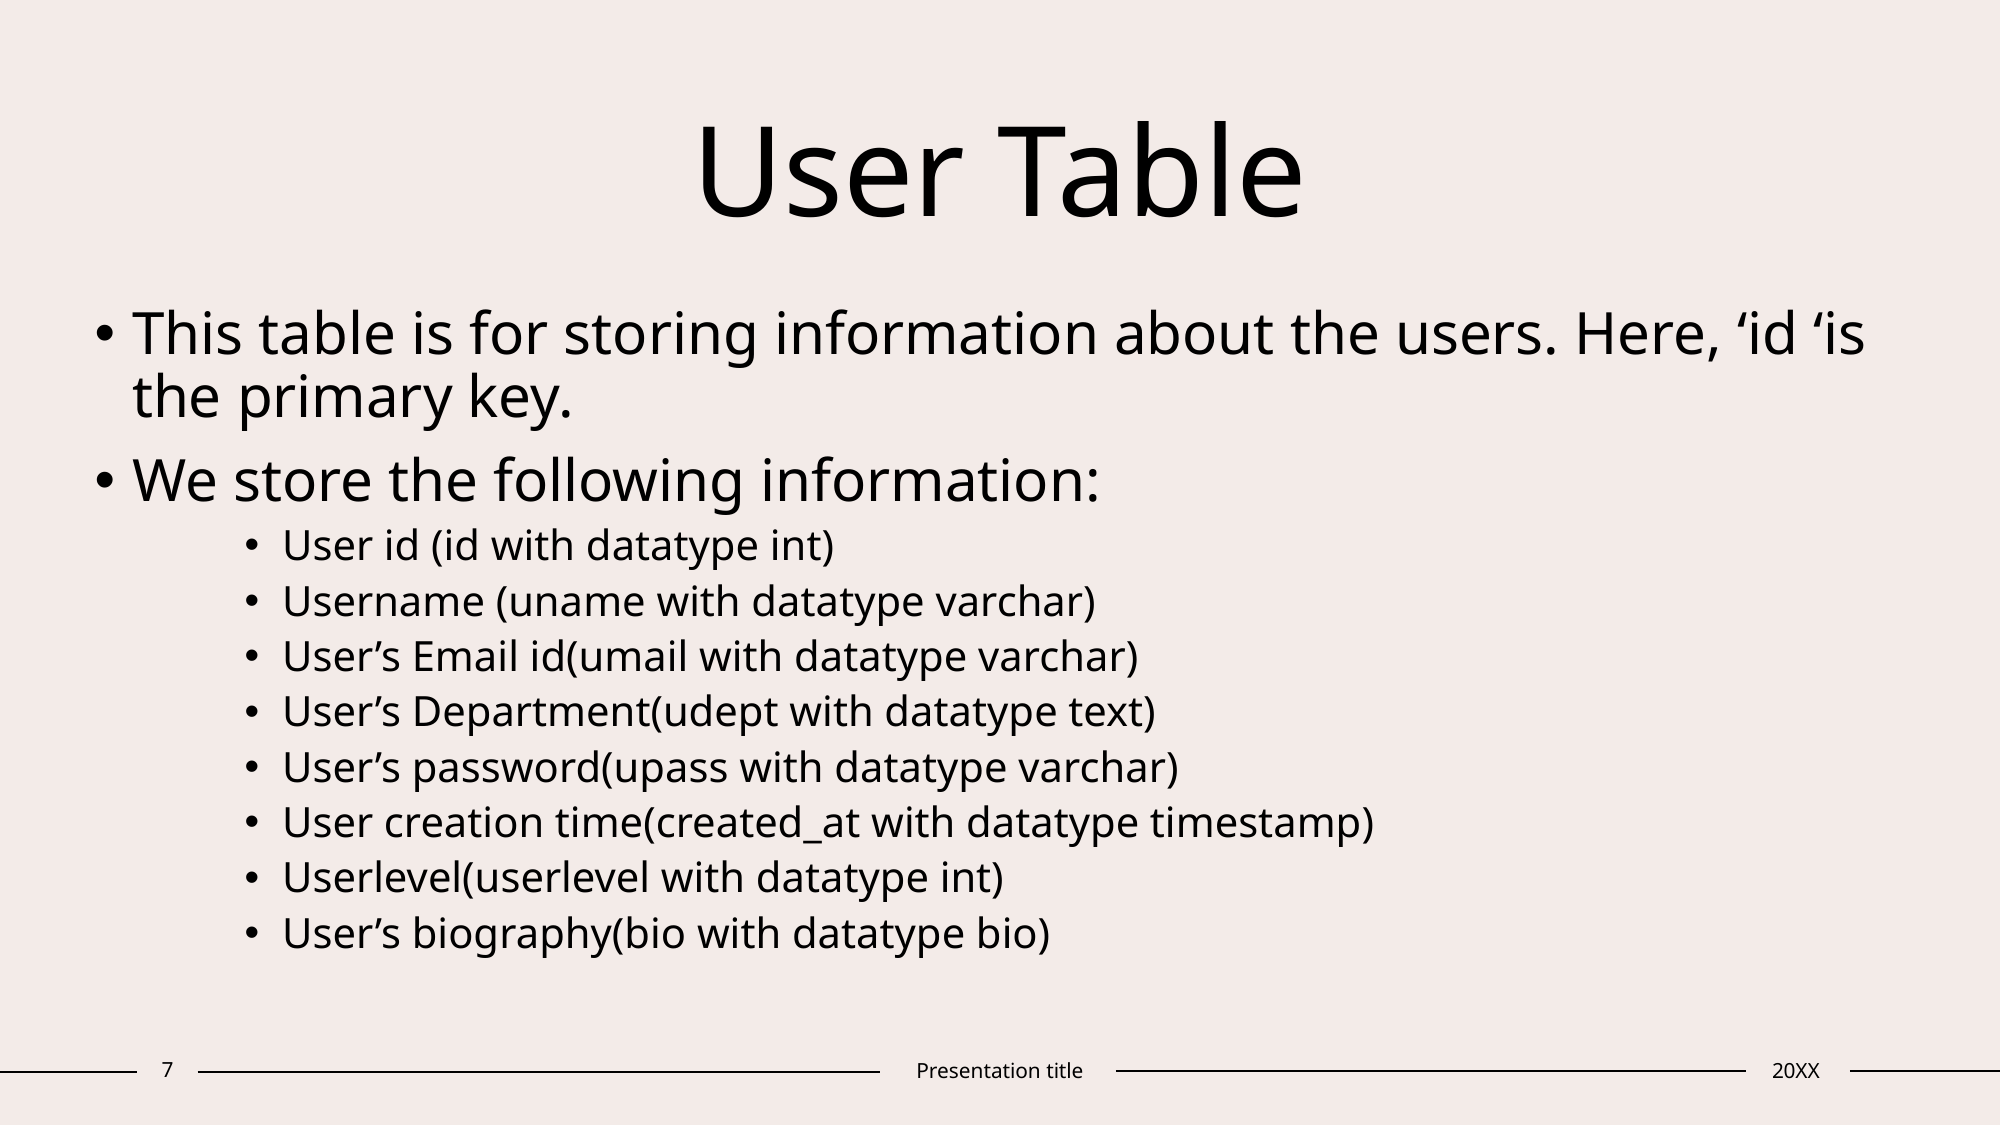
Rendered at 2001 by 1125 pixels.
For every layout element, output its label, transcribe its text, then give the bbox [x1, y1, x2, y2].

list This table is for storing information about the users. Here, ‘id ‘is the primary key. We store the following information: User id (id with datatype int) Username (uname with datatype varchar) User’s Email id(umail with datatype varchar) User’s Department(udept with datatype text) User’s password(upass with datatype varchar) User creation time(created_at with datatype timestamp) Userlevel(userlevel with datatype int) User’s biography(bio with datatype bio) [79, 296, 1884, 980]
slide_number 7 [137, 1050, 198, 1091]
title User Table [187, 83, 1813, 251]
footer Presentation title [879, 1050, 1120, 1091]
slide_number 20XX [1743, 1050, 1849, 1091]
